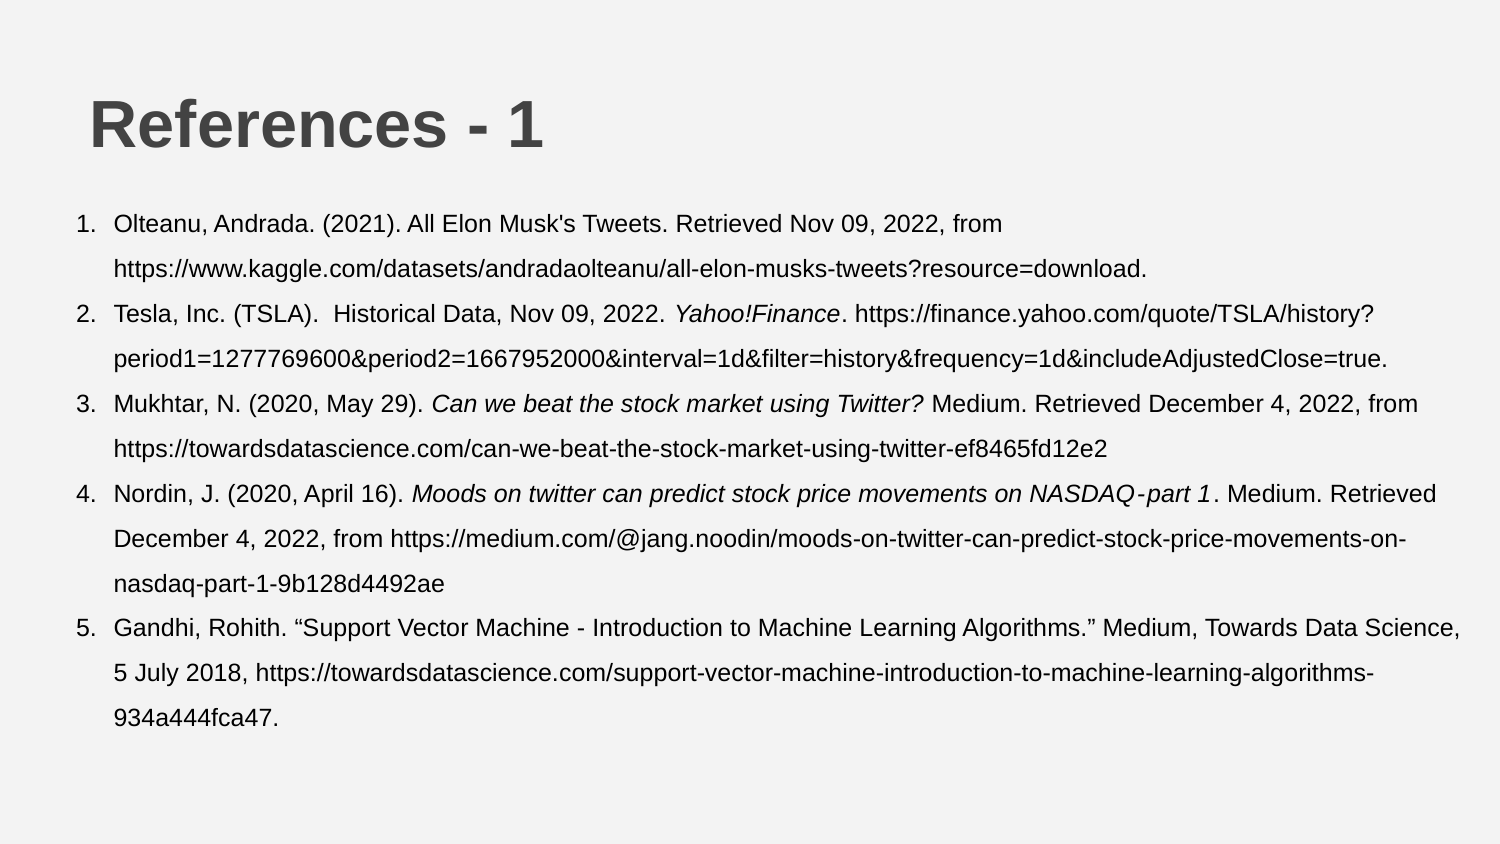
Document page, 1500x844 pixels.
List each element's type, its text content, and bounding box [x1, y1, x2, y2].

text_box Olteanu, Andrada. (2021). All Elon Musk's Tweets. Retrieved Nov 09, 2022, from https://www.kaggle.com/datasets/andradaolteanu/all-elon-musks-tweets?resource=download. Tesla, Inc. (TSLA). Historical Data, Nov 09, 2022. Yahoo!Finance. https://finance.yahoo.com/quote/TSLA/history?period1=1277769600&period2=1667952000&interval=1d&filter=history&frequency=1d&includeAdjustedClose=true. Mukhtar, N. (2020, May 29). Can we beat the stock market using Twitter? Medium. Retrieved December 4, 2022, from https://towardsdatascience.com/can-we-beat-the-stock-market-using-twitter-ef8465fd12e2 Nordin, J. (2020, April 16). Moods on twitter can predict stock price movements on NASDAQ - part 1. Medium. Retrieved December 4, 2022, from https://medium.com/@jang.noodin/moods-on-twitter-can-predict-stock-price-movements-on-nasdaq-part-1-9b128d4492ae Gandhi, Rohith. “Support Vector Machine - Introduction to Machine Learning Algorithms.” Medium, Towards Data Science, 5 July 2018, https://towardsdatascience.com/support-vector-machine-introduction-to-machine-learning-algorithms-934a444fca47. [61, 178, 1486, 844]
title References - 1 [74, 65, 868, 178]
